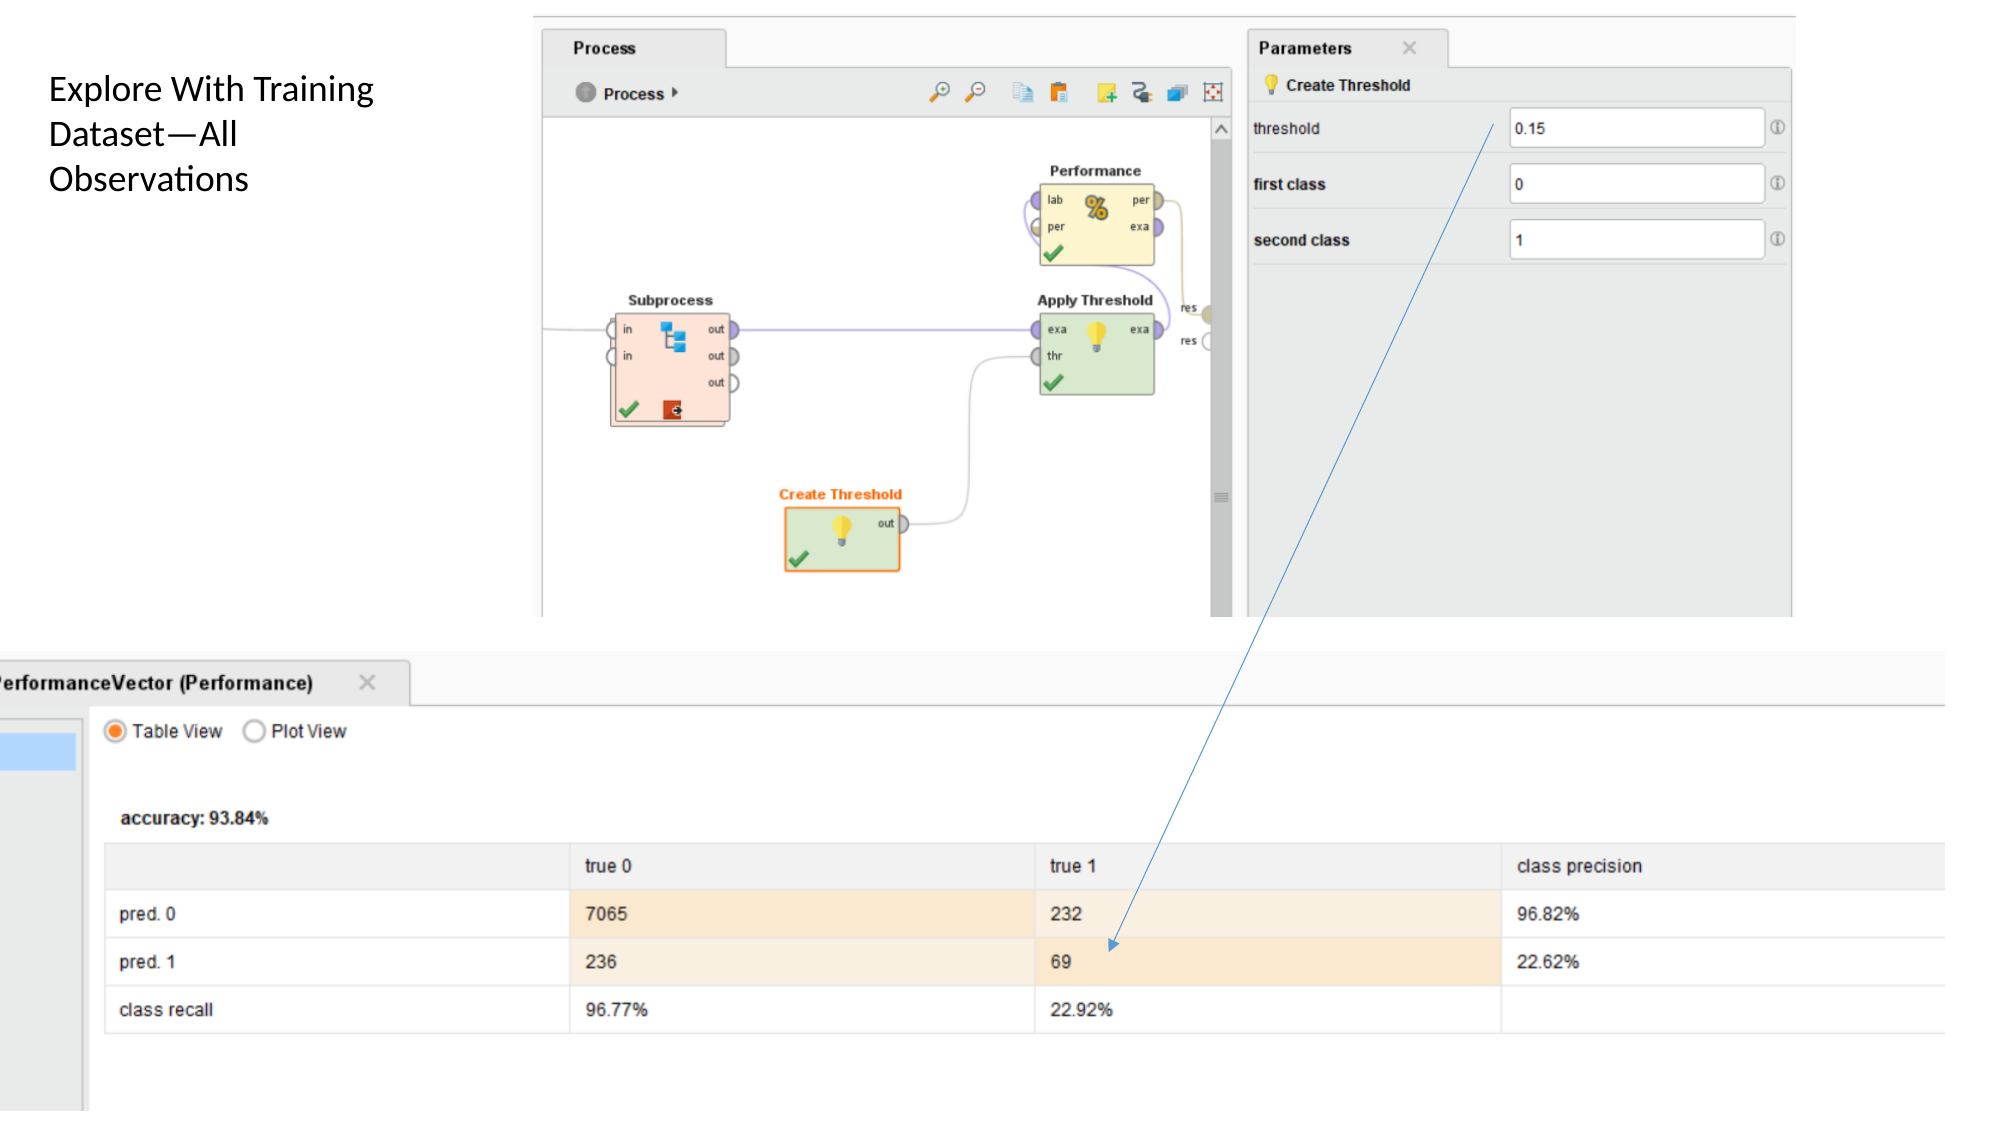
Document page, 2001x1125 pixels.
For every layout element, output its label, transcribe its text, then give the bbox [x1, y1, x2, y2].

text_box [1108, 123, 1494, 953]
picture [0, 651, 1945, 1111]
picture [533, 13, 1796, 617]
text_box Explore With Training Dataset—All Observations [34, 56, 415, 207]
